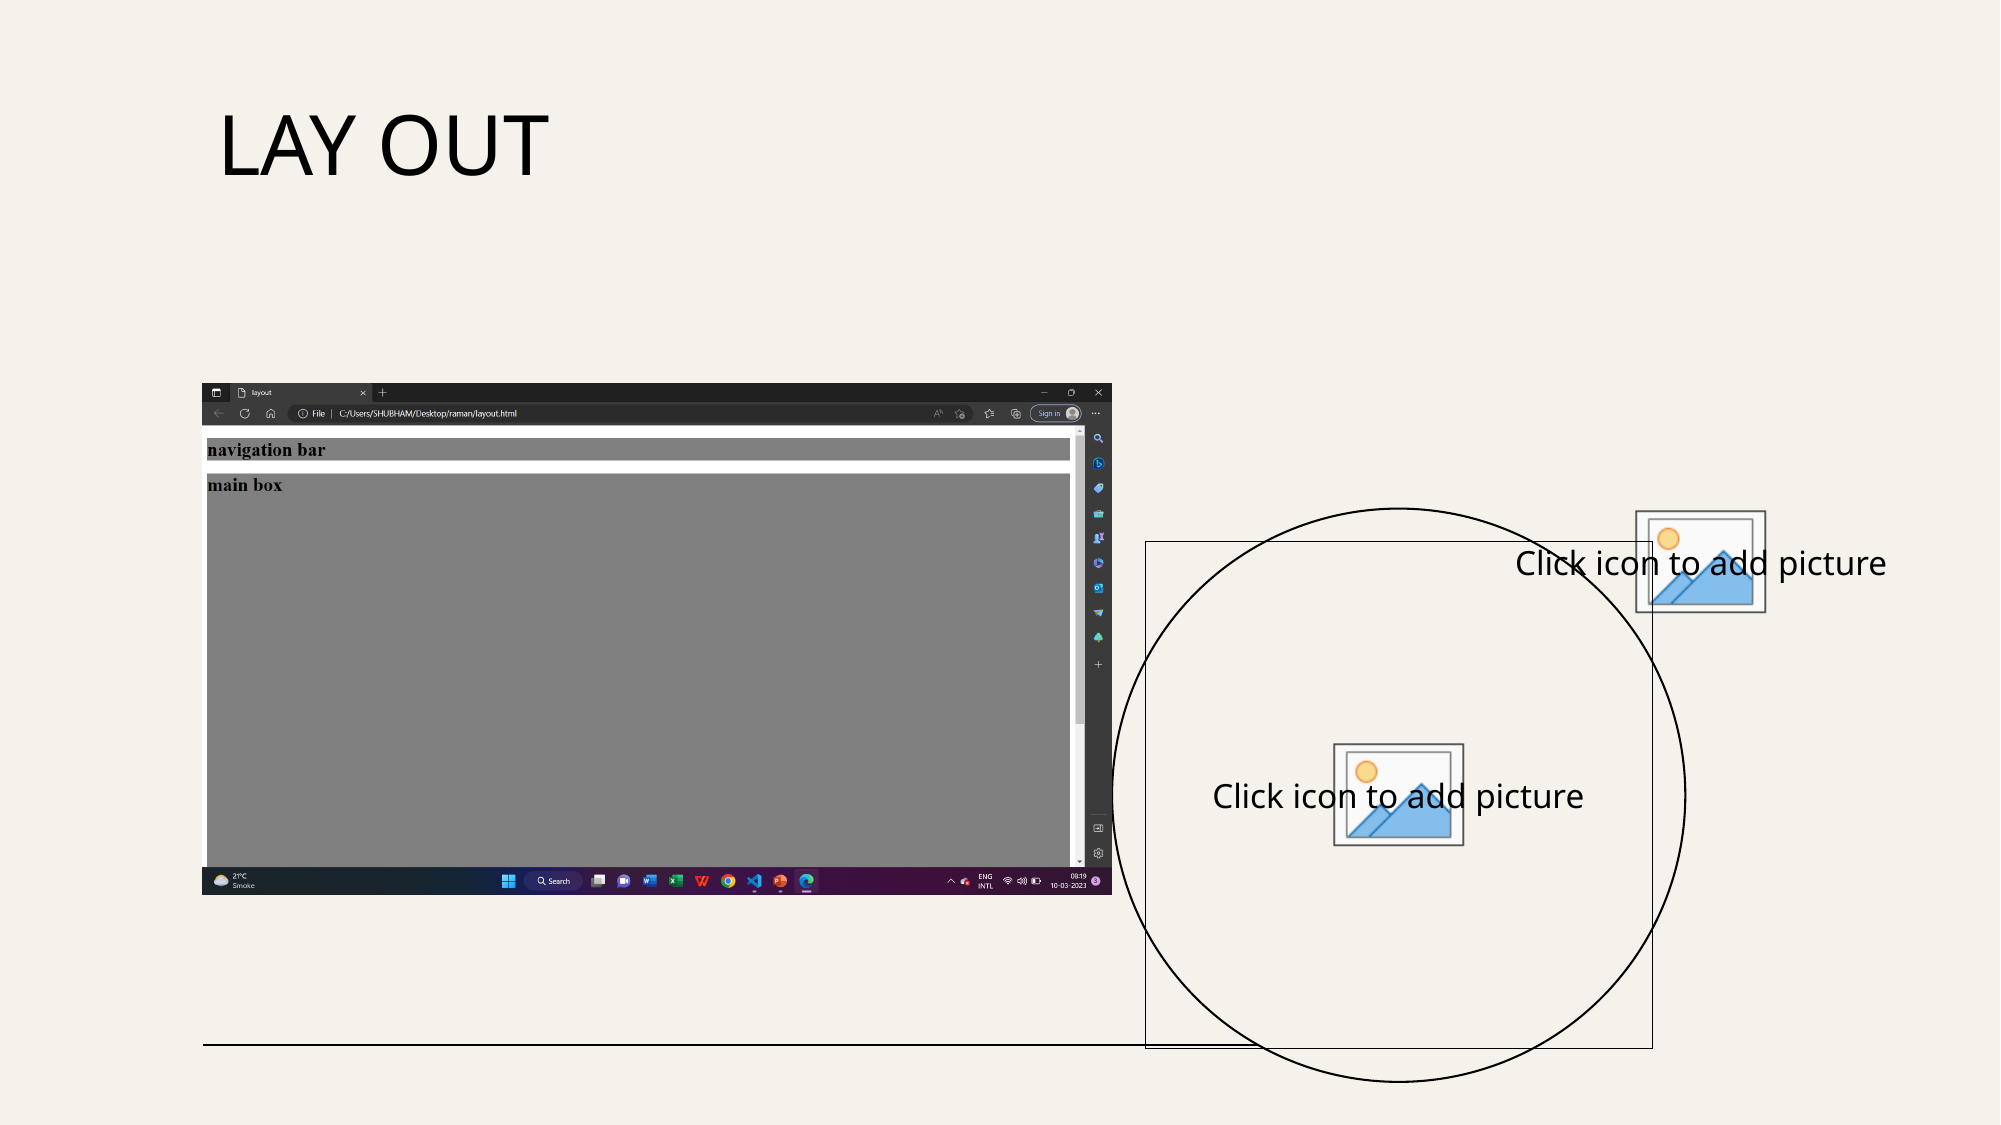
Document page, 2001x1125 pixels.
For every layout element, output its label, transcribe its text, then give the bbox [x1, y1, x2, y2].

picture [1145, 0, 2000, 1125]
title Lay out [202, 71, 1221, 225]
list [202, 383, 1112, 895]
